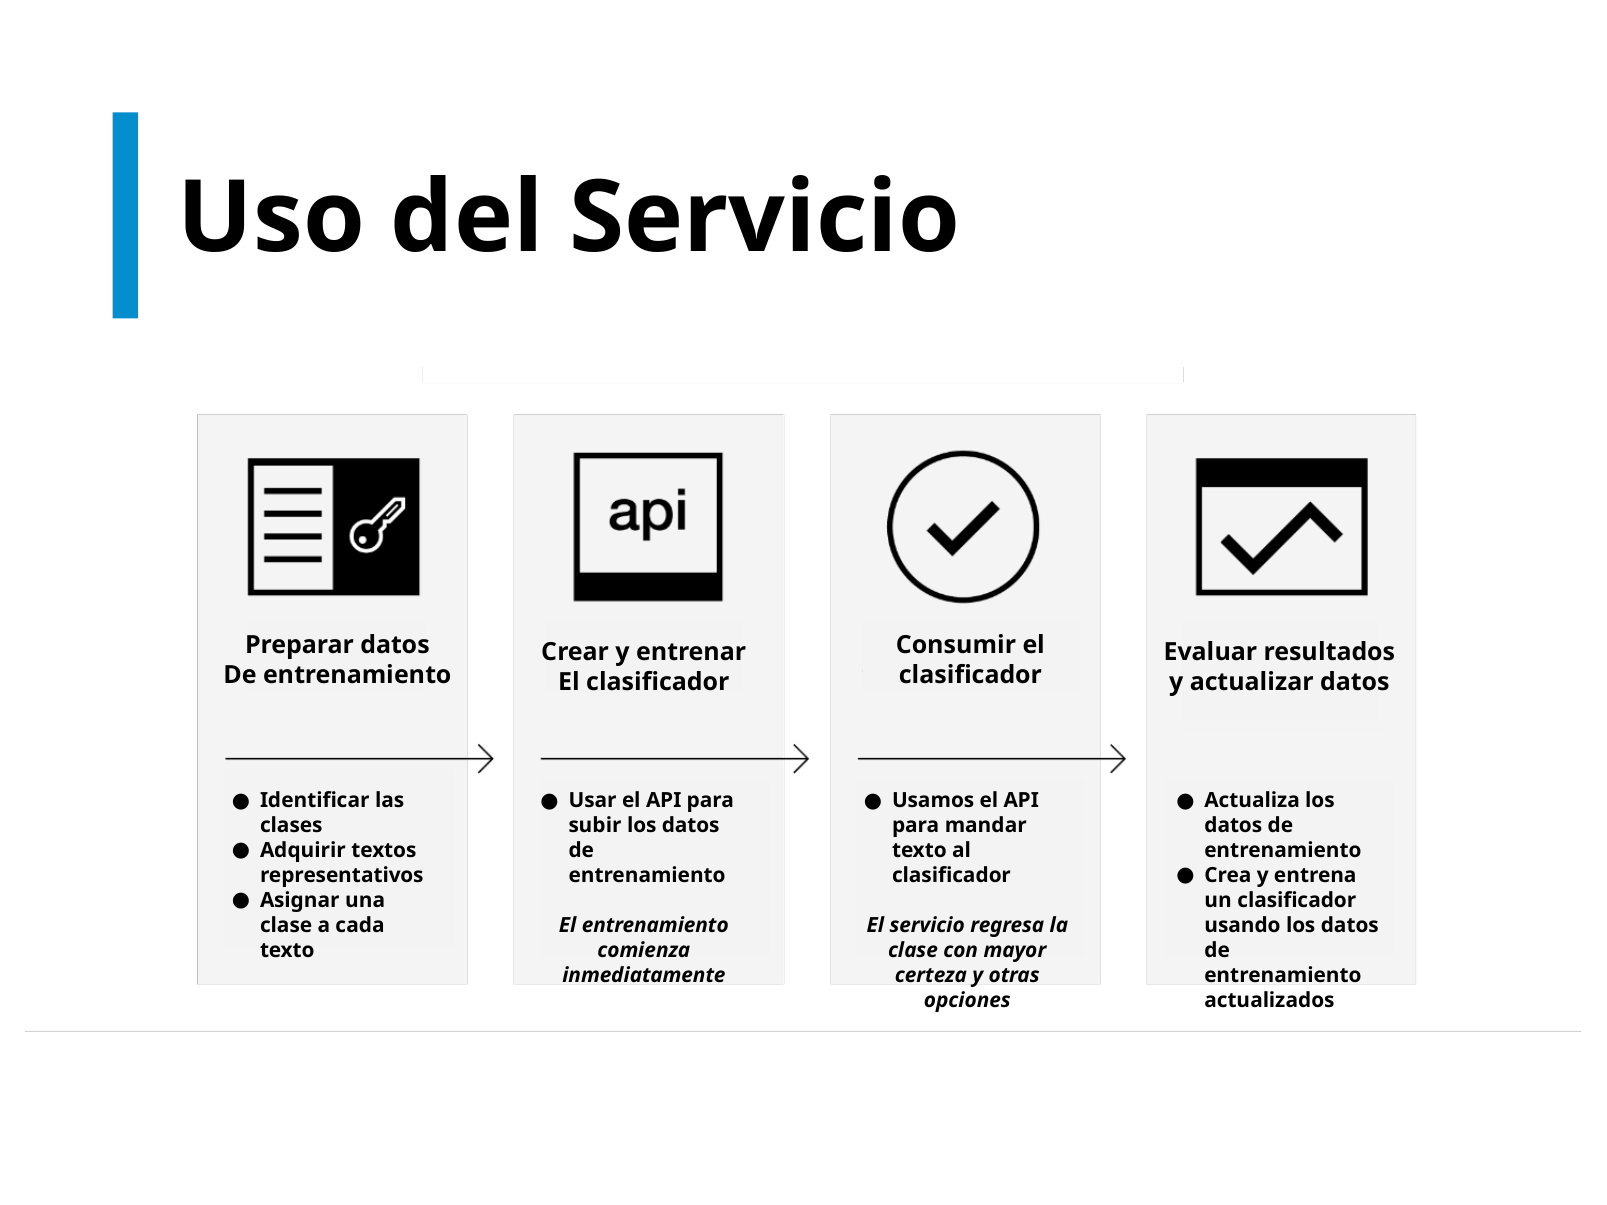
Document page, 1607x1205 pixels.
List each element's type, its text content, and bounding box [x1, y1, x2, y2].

picture [24, 367, 1582, 1033]
title Uso del Servicio [177, 122, 1494, 316]
